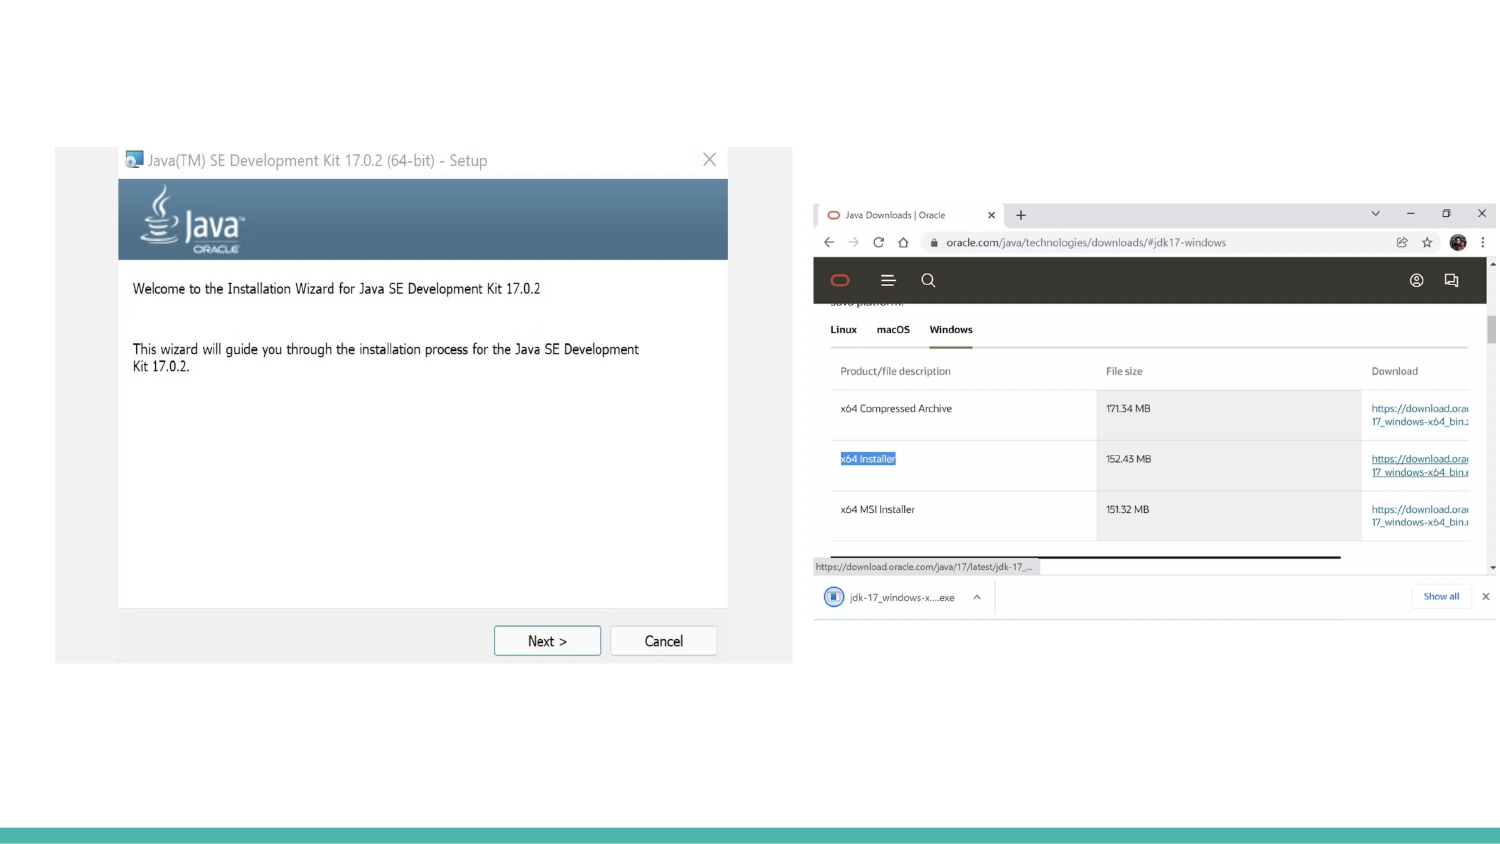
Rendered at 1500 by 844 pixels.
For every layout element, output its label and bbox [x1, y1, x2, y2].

picture [36, 135, 1496, 676]
